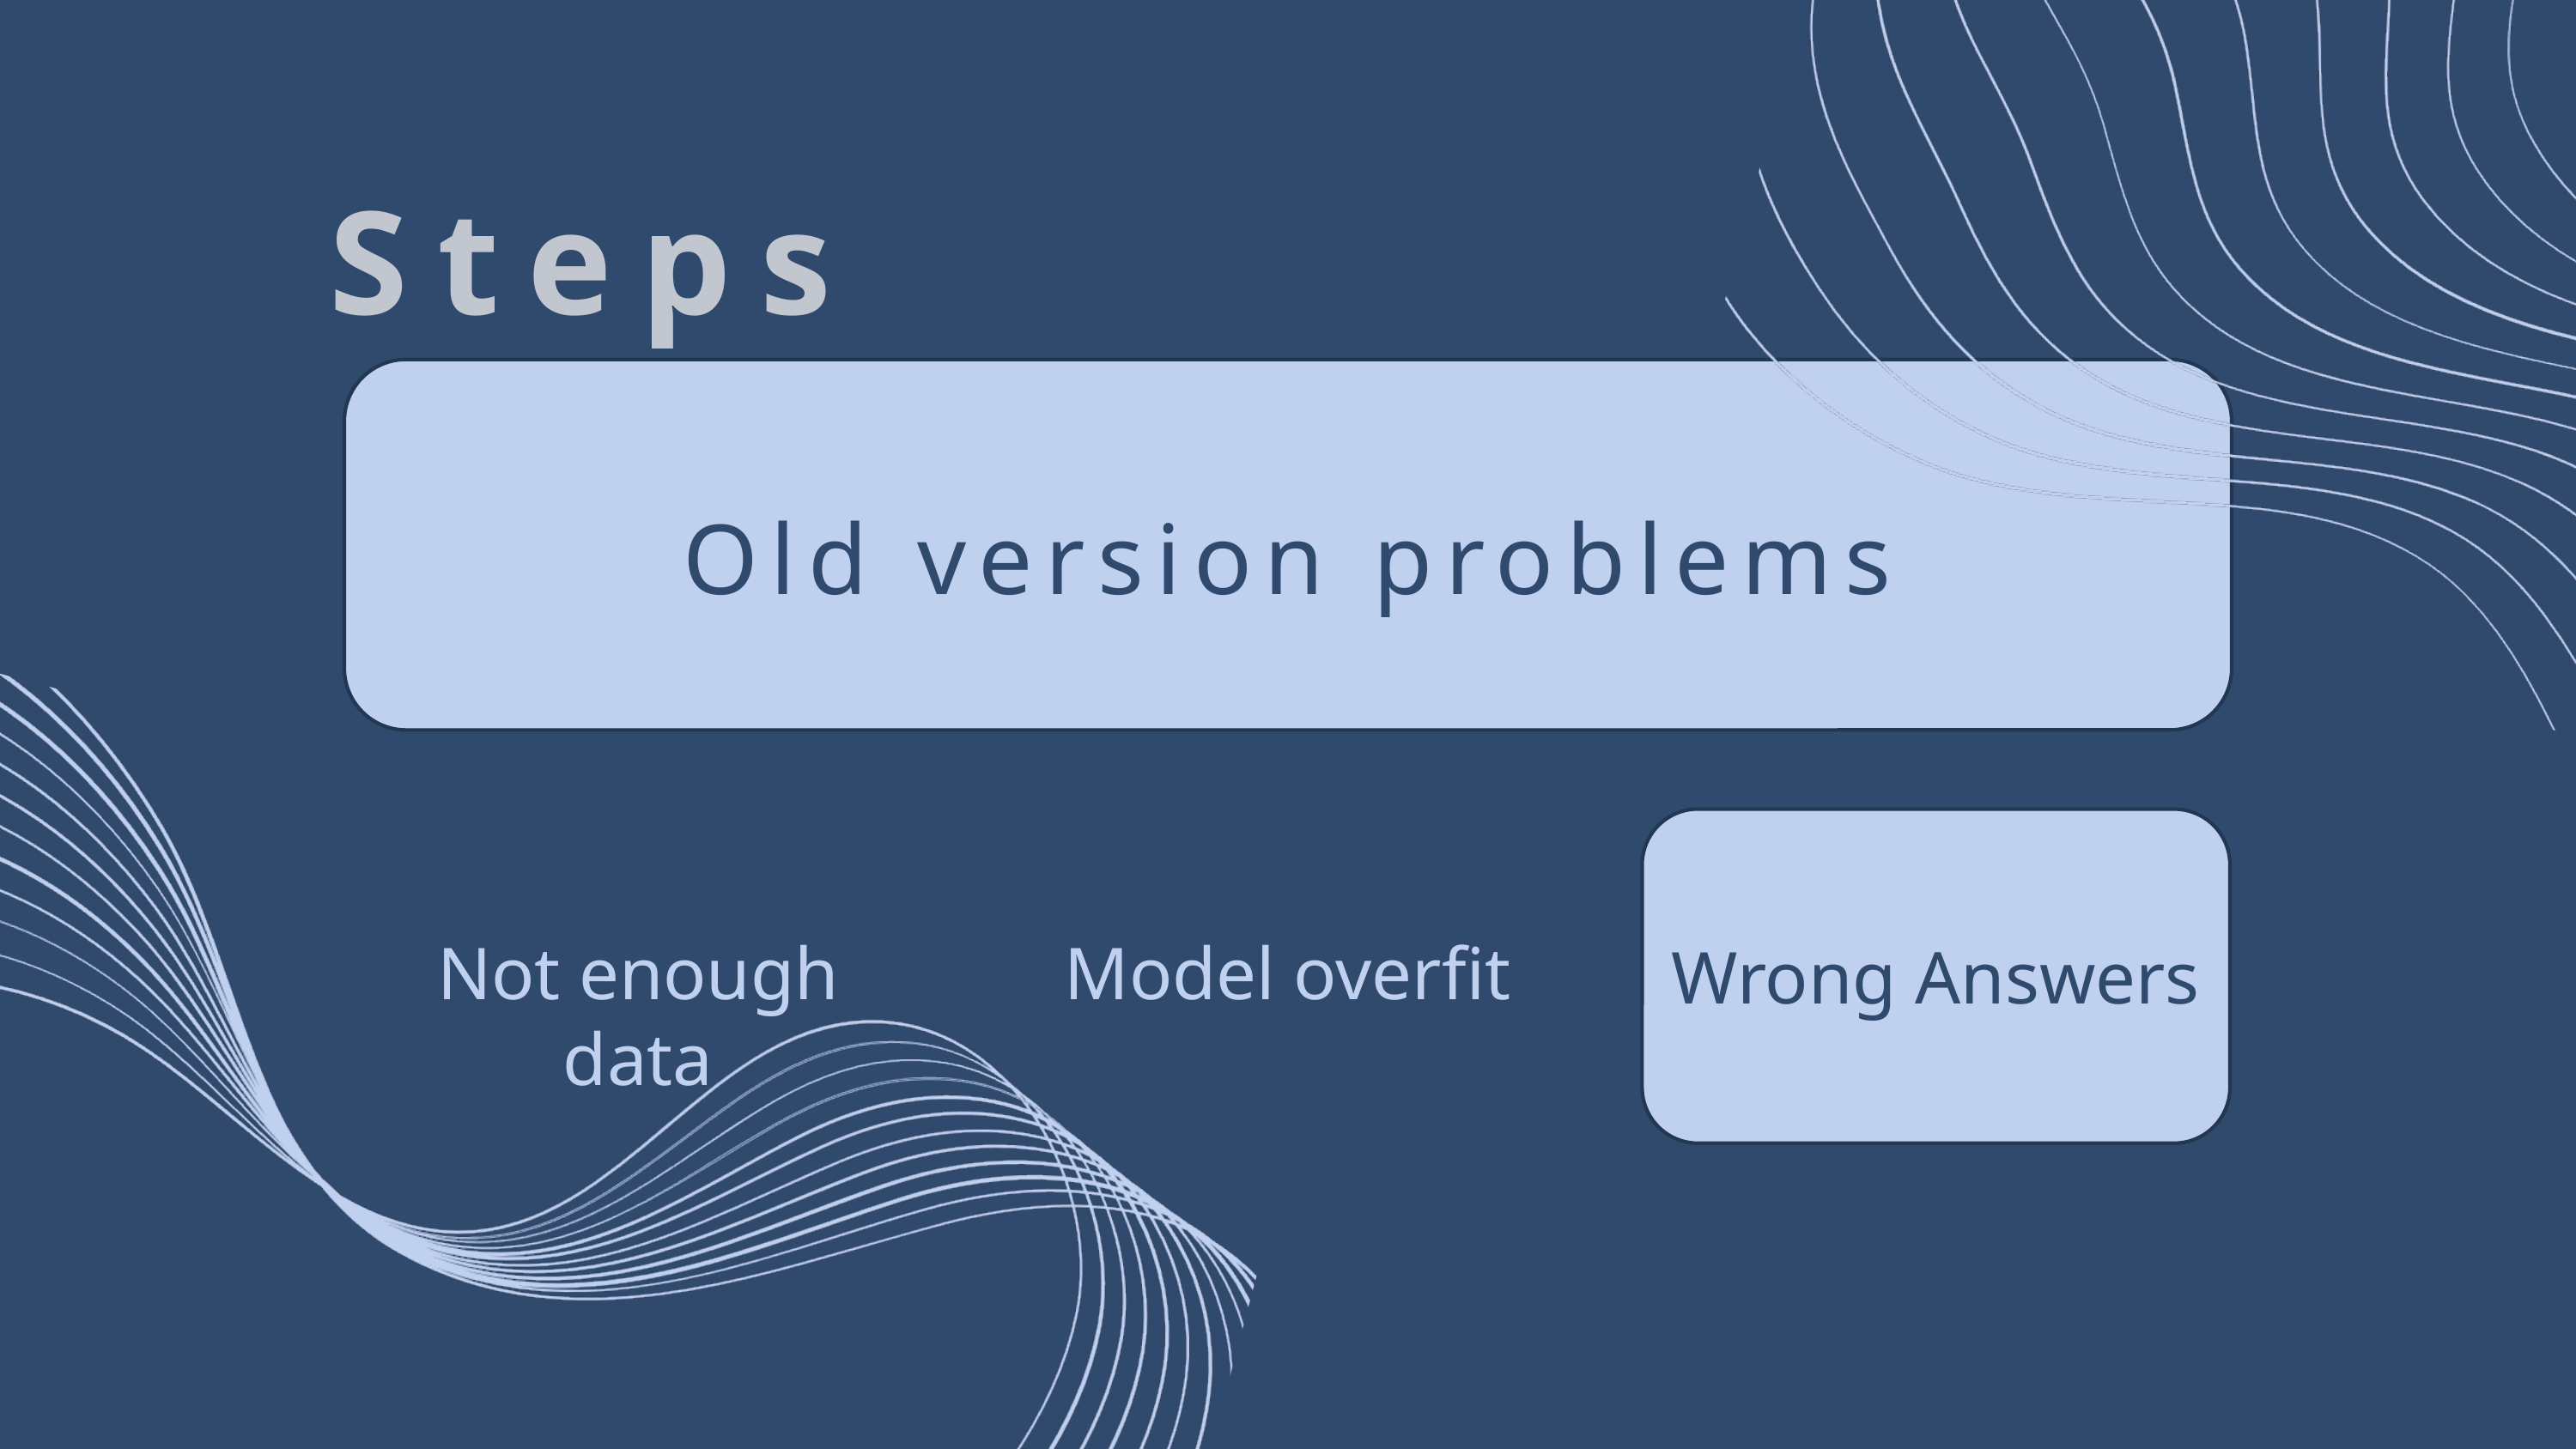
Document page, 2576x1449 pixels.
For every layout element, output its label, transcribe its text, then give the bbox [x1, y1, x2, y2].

text_box [1640, 807, 2233, 1145]
text_box Wrong Answers [1642, 926, 2230, 1025]
text_box [0, 673, 1324, 1449]
text_box Old version problems [343, 440, 2233, 615]
text_box Steps [0, 0, 1303, 343]
text_box Not enough data [343, 921, 933, 1106]
text_box [1687, 0, 2576, 737]
text_box Model overfit [993, 922, 1583, 1022]
text_box [342, 357, 2234, 732]
